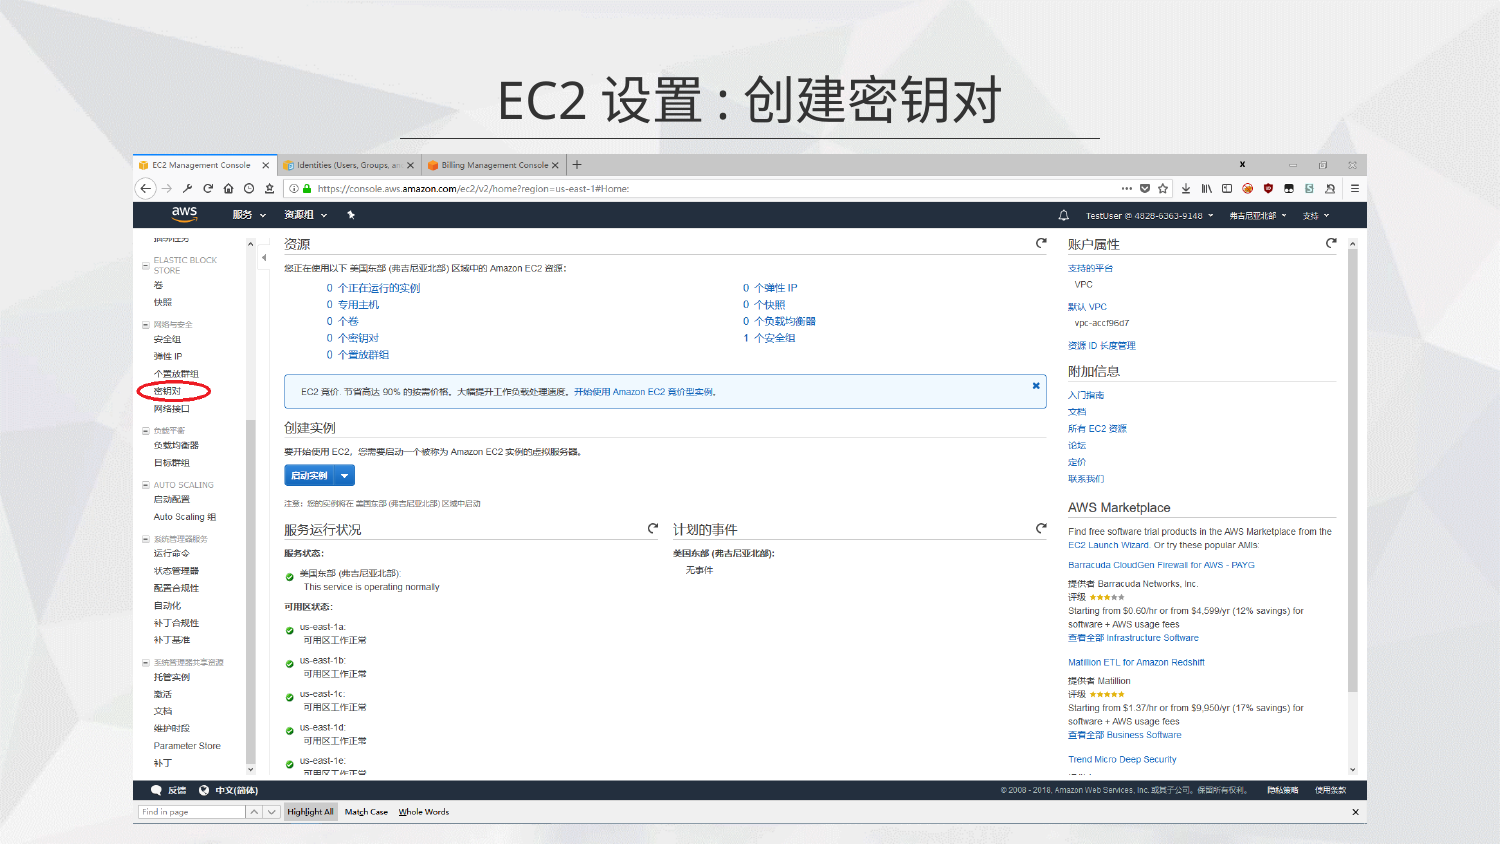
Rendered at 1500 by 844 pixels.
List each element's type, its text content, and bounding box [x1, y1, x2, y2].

picture [0, 0, 1500, 844]
text_box EC2设置:创建密钥对 [472, 60, 1028, 137]
